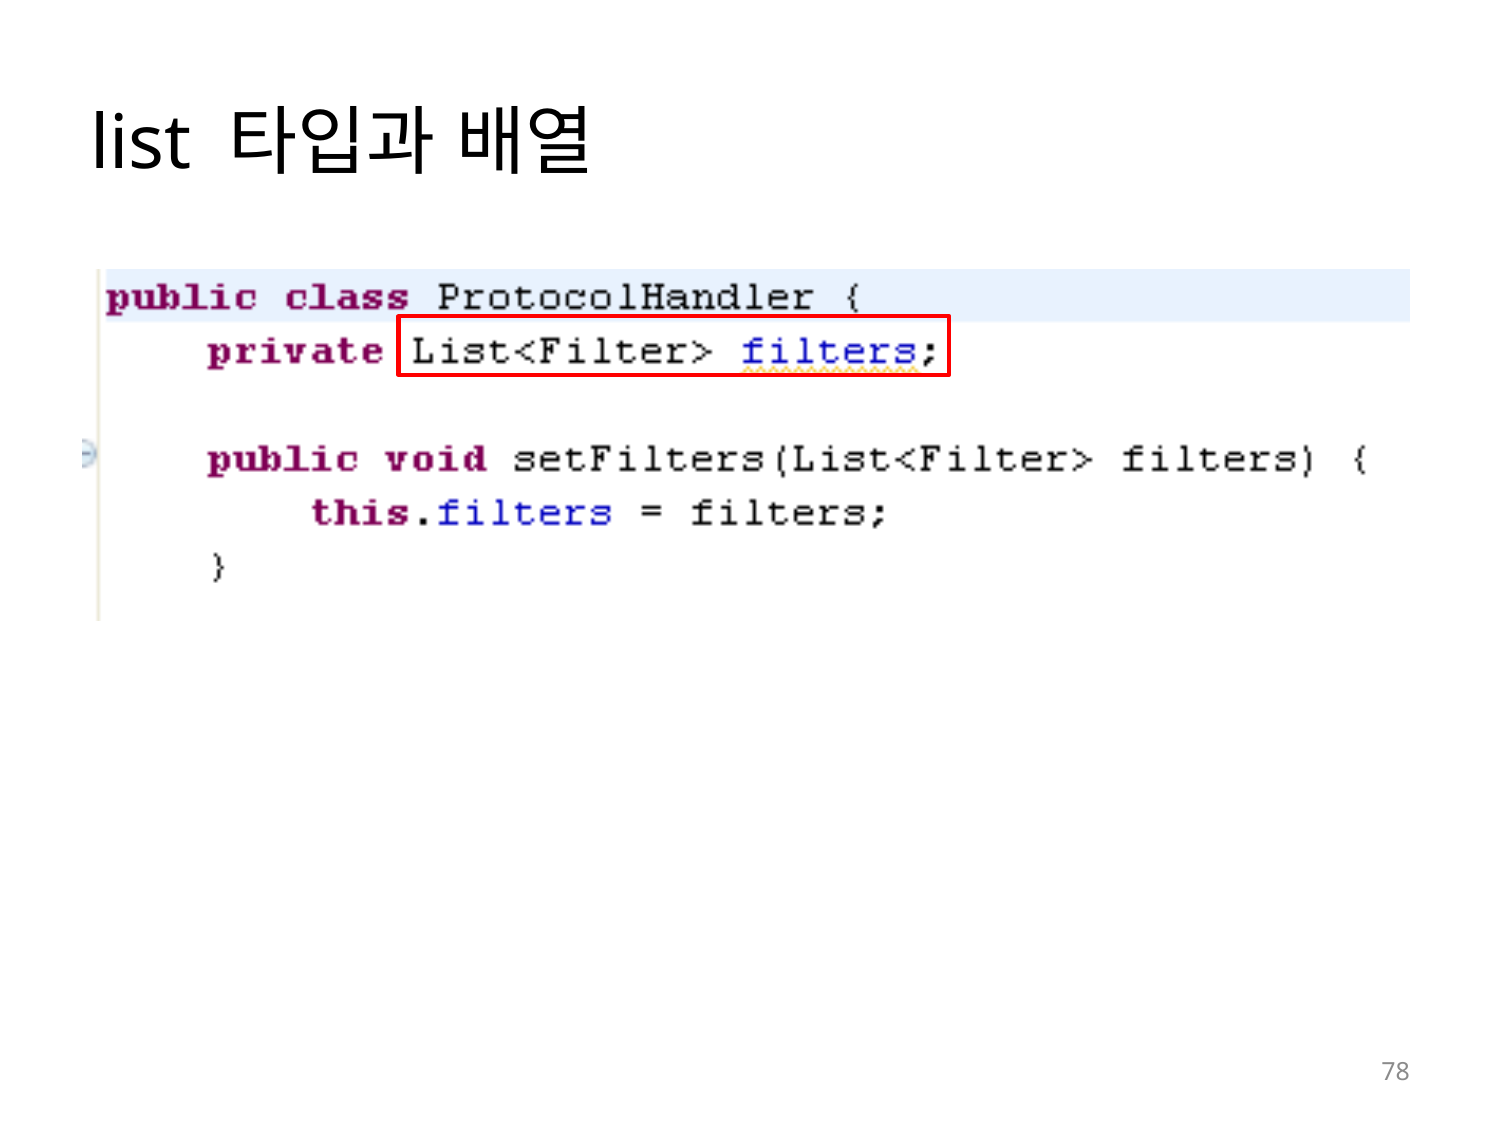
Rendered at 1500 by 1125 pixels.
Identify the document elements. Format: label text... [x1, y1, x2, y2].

picture [81, 269, 1410, 622]
slide_number 78 [1074, 1042, 1425, 1103]
title list 타입과 배열 [75, 45, 1425, 233]
